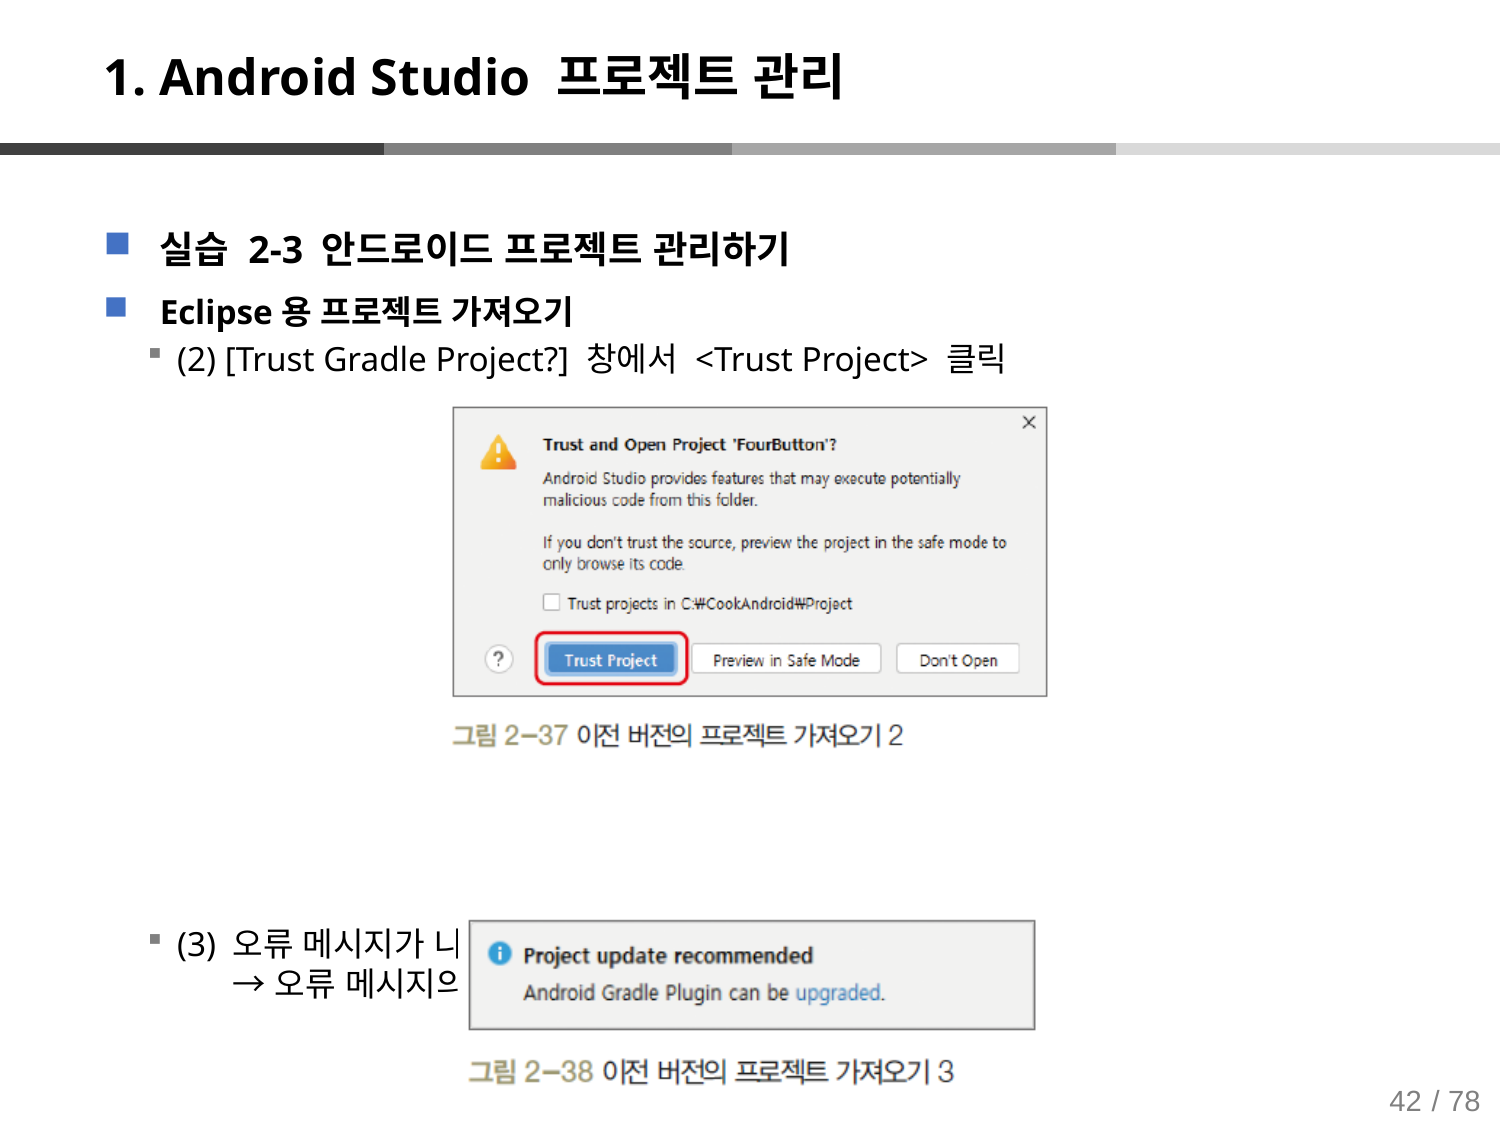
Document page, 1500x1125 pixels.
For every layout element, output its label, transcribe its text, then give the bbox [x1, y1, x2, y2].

title 1. Android Studio 프로젝트 관리 [88, 30, 1211, 121]
picture [447, 404, 1053, 754]
picture [458, 914, 1042, 1095]
list 실습 2-3 안드로이드 프로젝트 관리하기 Eclipse용 프로젝트 가져오기 (2) [Trust Gradle Project?] 창에서 <Trust Project> 클릭 (3) 오류 메시지가 나오면 일단 <OK>를 클릭 진행 → 오류 메시지의 내용을 보고 프로젝트 수정 [88, 196, 1468, 1083]
